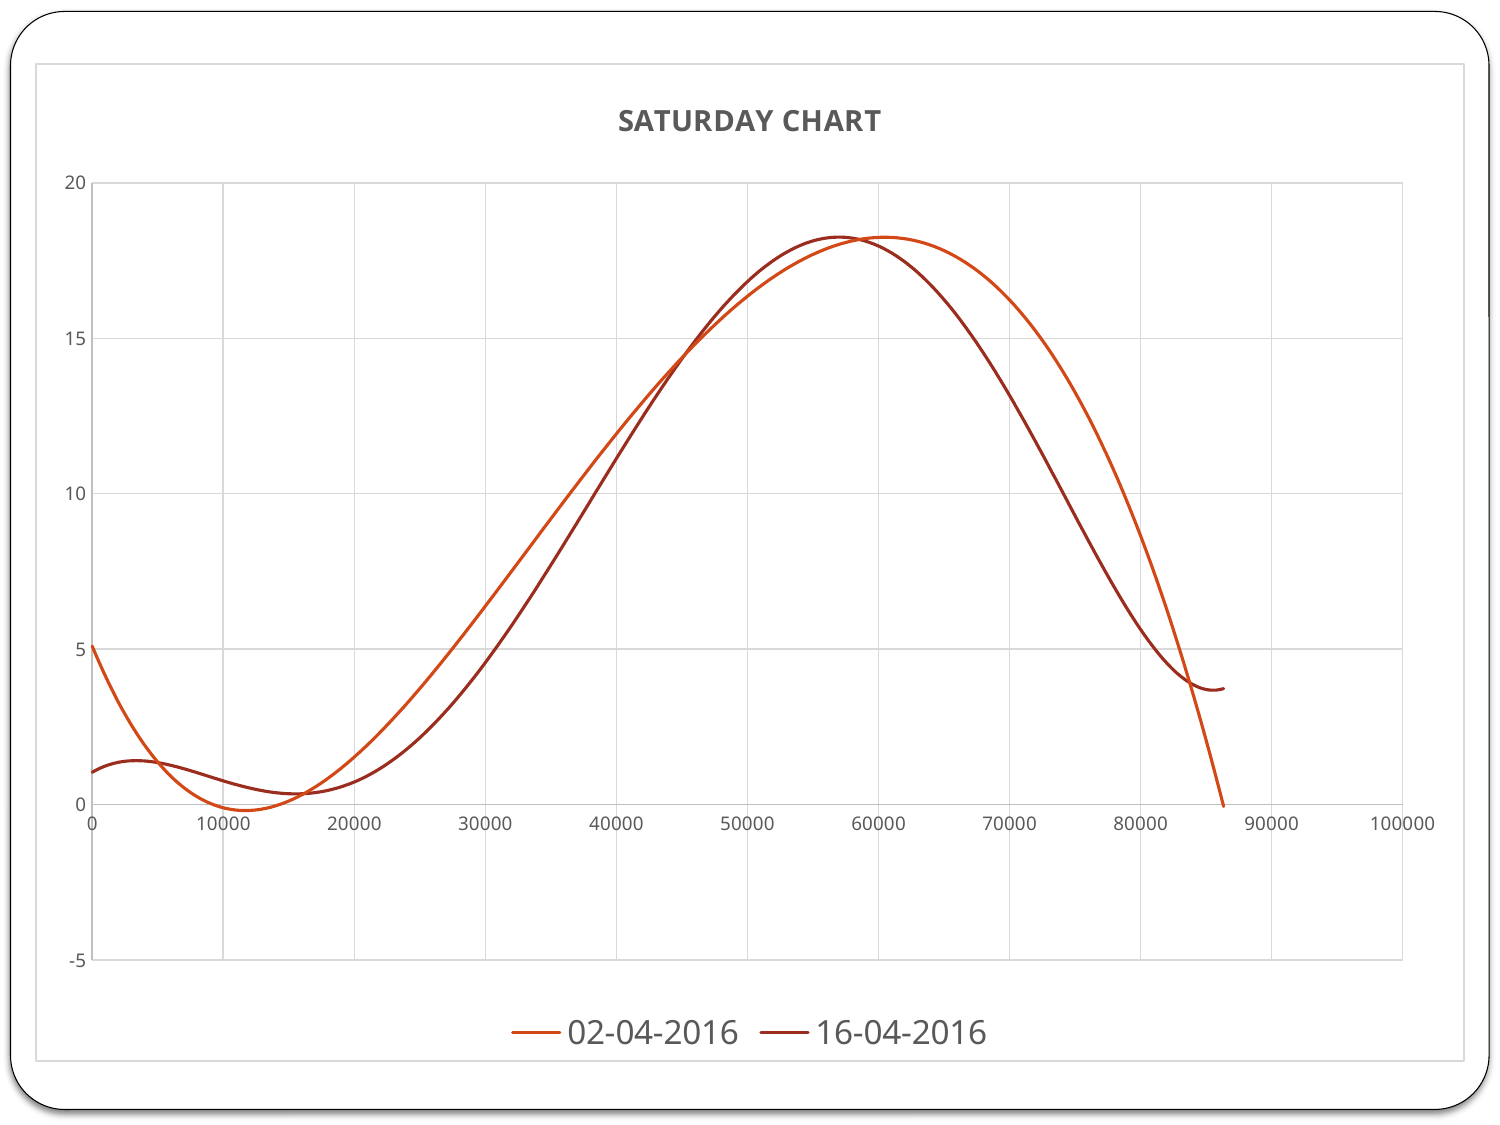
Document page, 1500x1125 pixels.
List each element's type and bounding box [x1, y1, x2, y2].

chart [34, 62, 1466, 1063]
